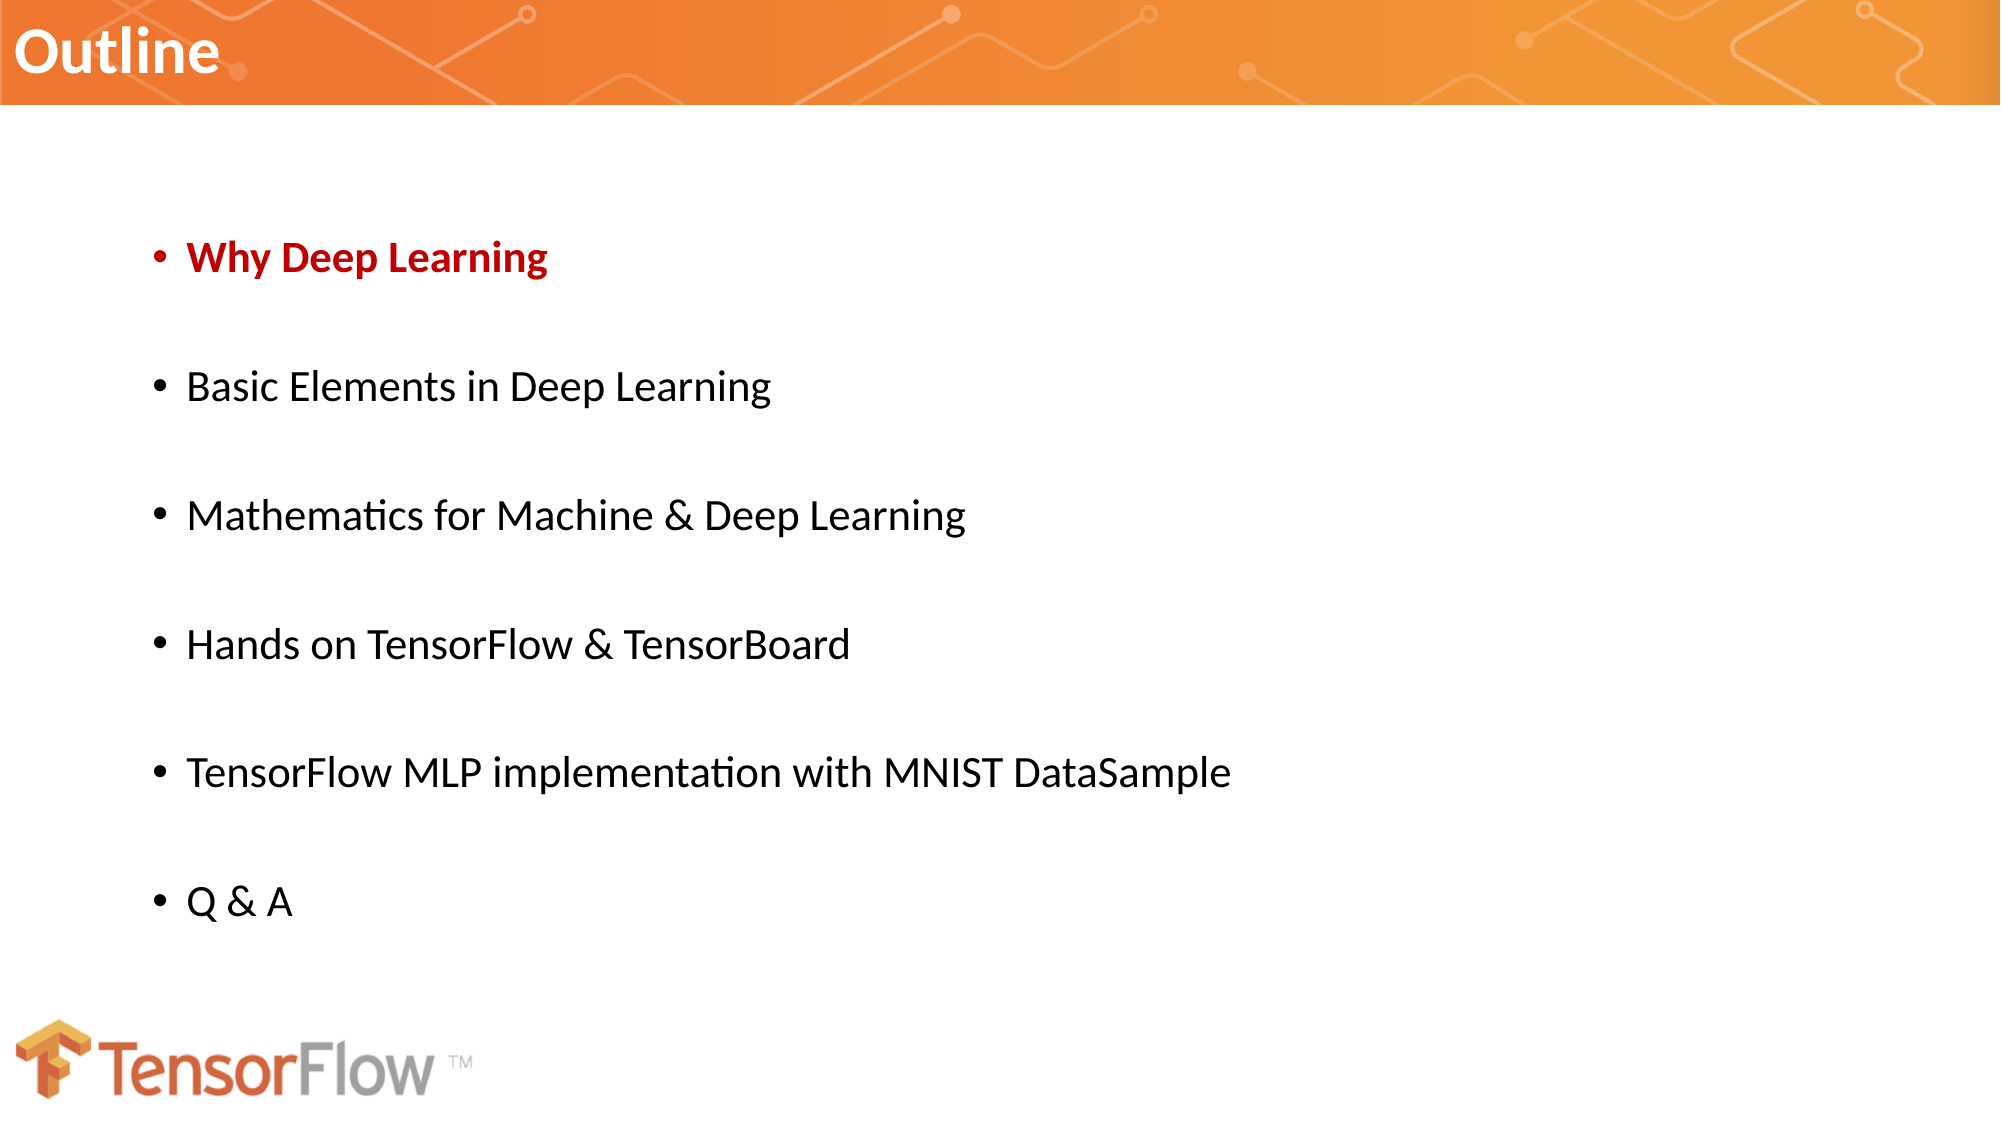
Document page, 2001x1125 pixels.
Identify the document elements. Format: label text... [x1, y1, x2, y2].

picture [0, 0, 2000, 105]
list Why Deep Learning Basic Elements in Deep Learning Mathematics for Machine & Deep Learning Hands on TensorFlow & TensorBoard TensorFlow MLP implementation with MNIST DataSample Q & A [137, 226, 1863, 941]
picture [0, 1002, 484, 1125]
